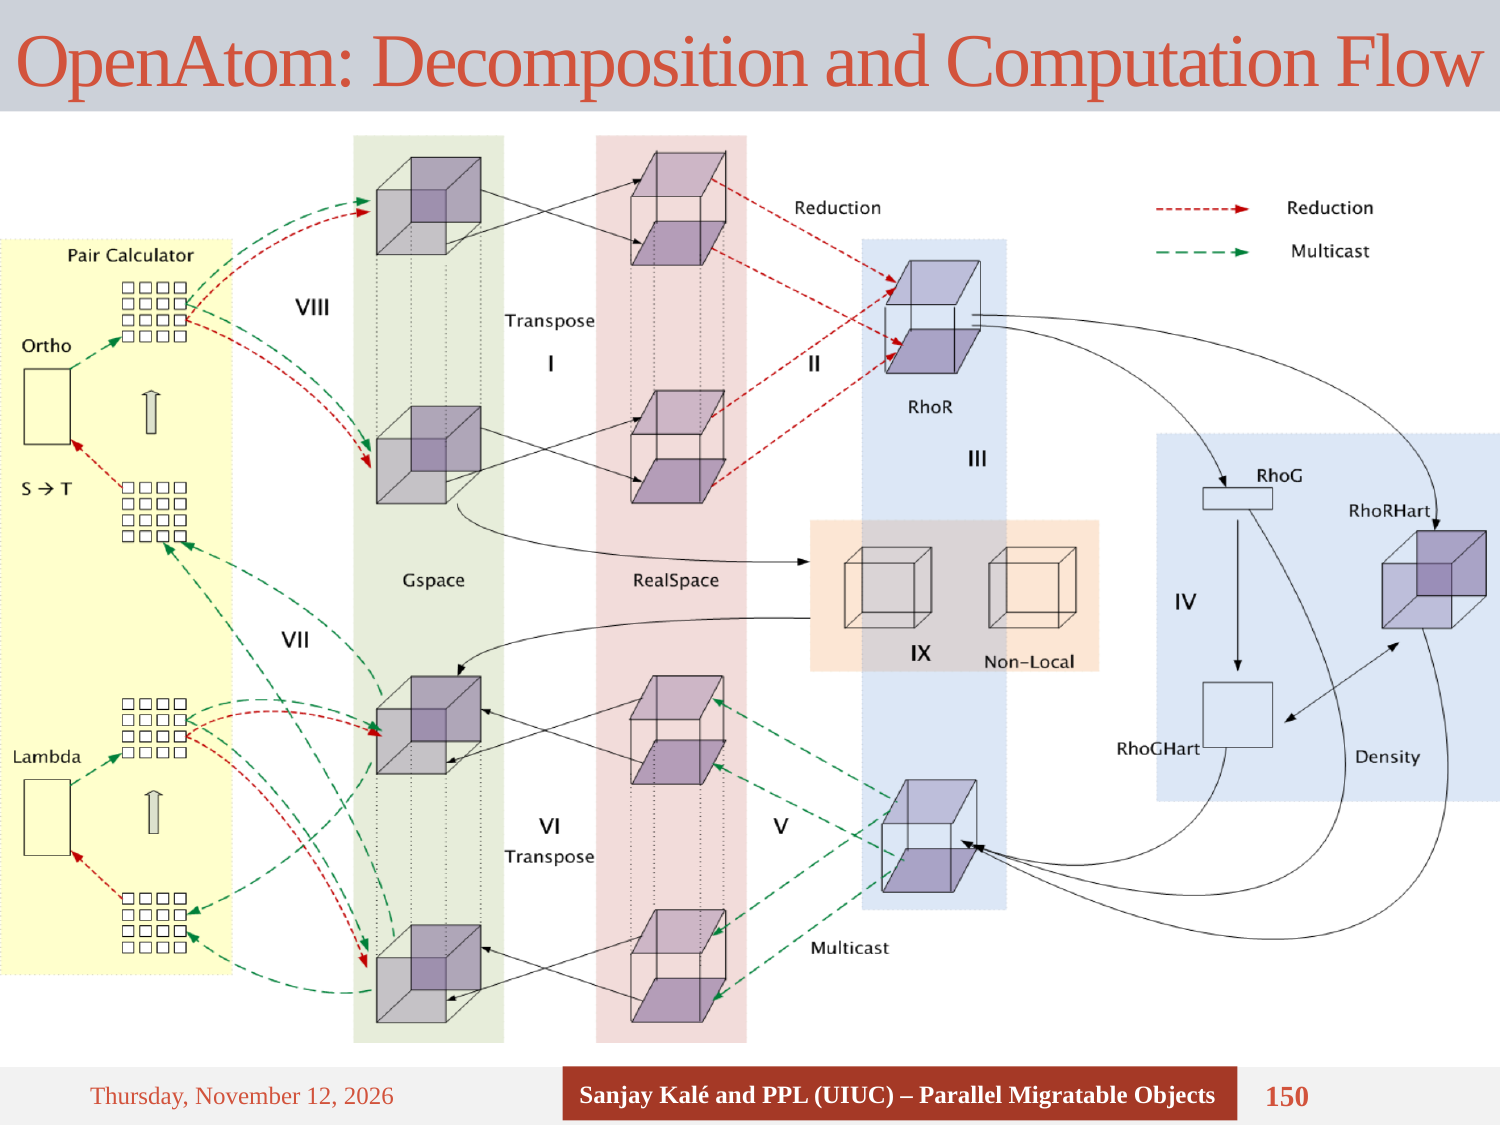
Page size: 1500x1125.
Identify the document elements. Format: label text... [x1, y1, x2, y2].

slide_number 150 [1250, 1076, 1425, 1122]
title OpenAtom: Decomposition and Computation Flow [0, 0, 1500, 110]
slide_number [75, 1076, 550, 1122]
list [0, 111, 1500, 1067]
footer Sanjay Kalé and PPL (UIUC) – Parallel Migratable Objects [562, 1076, 1238, 1121]
